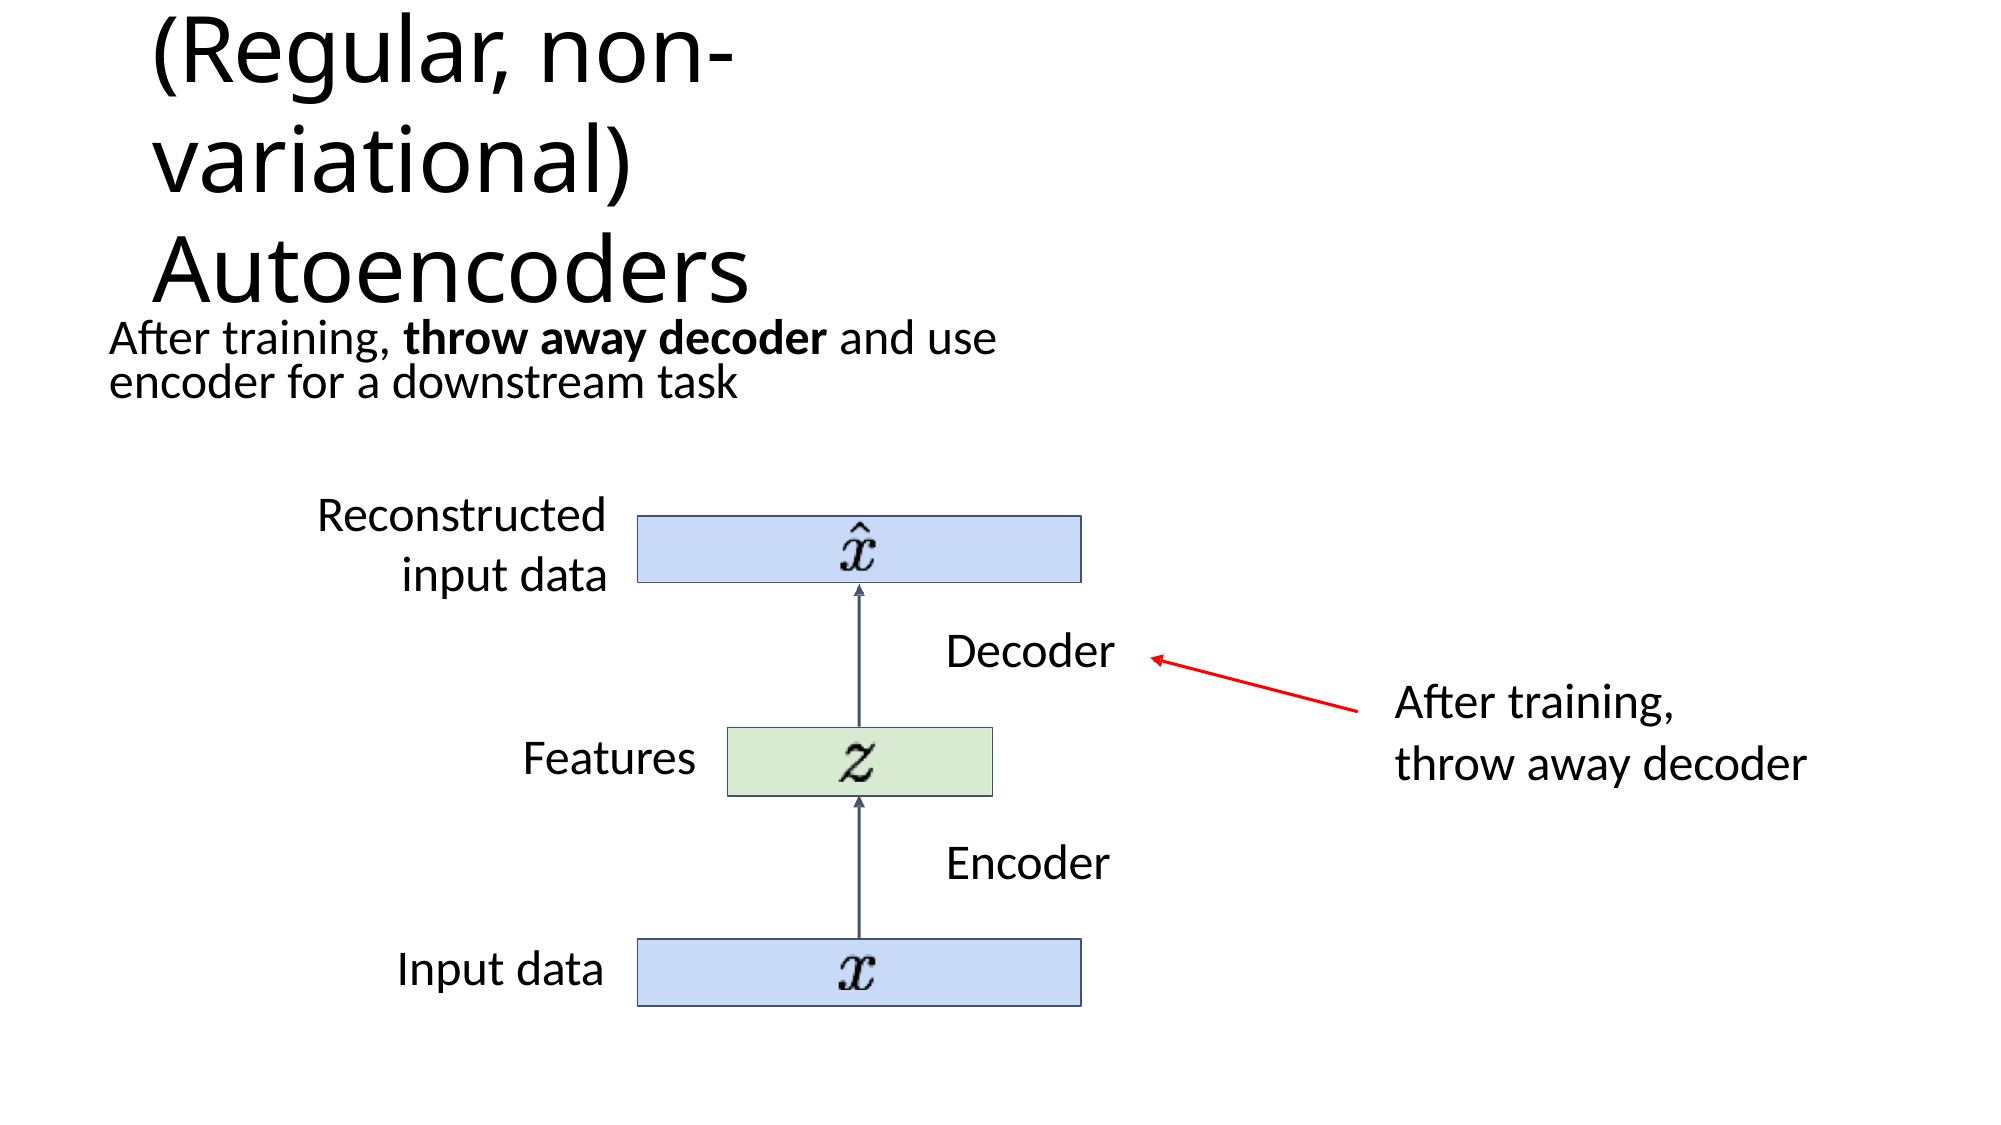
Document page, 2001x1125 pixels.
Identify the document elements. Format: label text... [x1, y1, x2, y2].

text_box Features [520, 722, 631, 785]
text_box Reconstructed input data [310, 479, 610, 602]
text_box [636, 514, 1082, 1007]
text_box Decoder [1086, 615, 1121, 678]
title (Regular, non-variational) Autoencoders After training, throw away decoder and use encoder for a downstream task [106, 0, 1636, 409]
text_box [1149, 654, 1359, 714]
text_box Input data [394, 933, 609, 996]
text_box After training, throw away decoder [1392, 666, 1811, 791]
text_box Encoder [1086, 827, 1117, 890]
